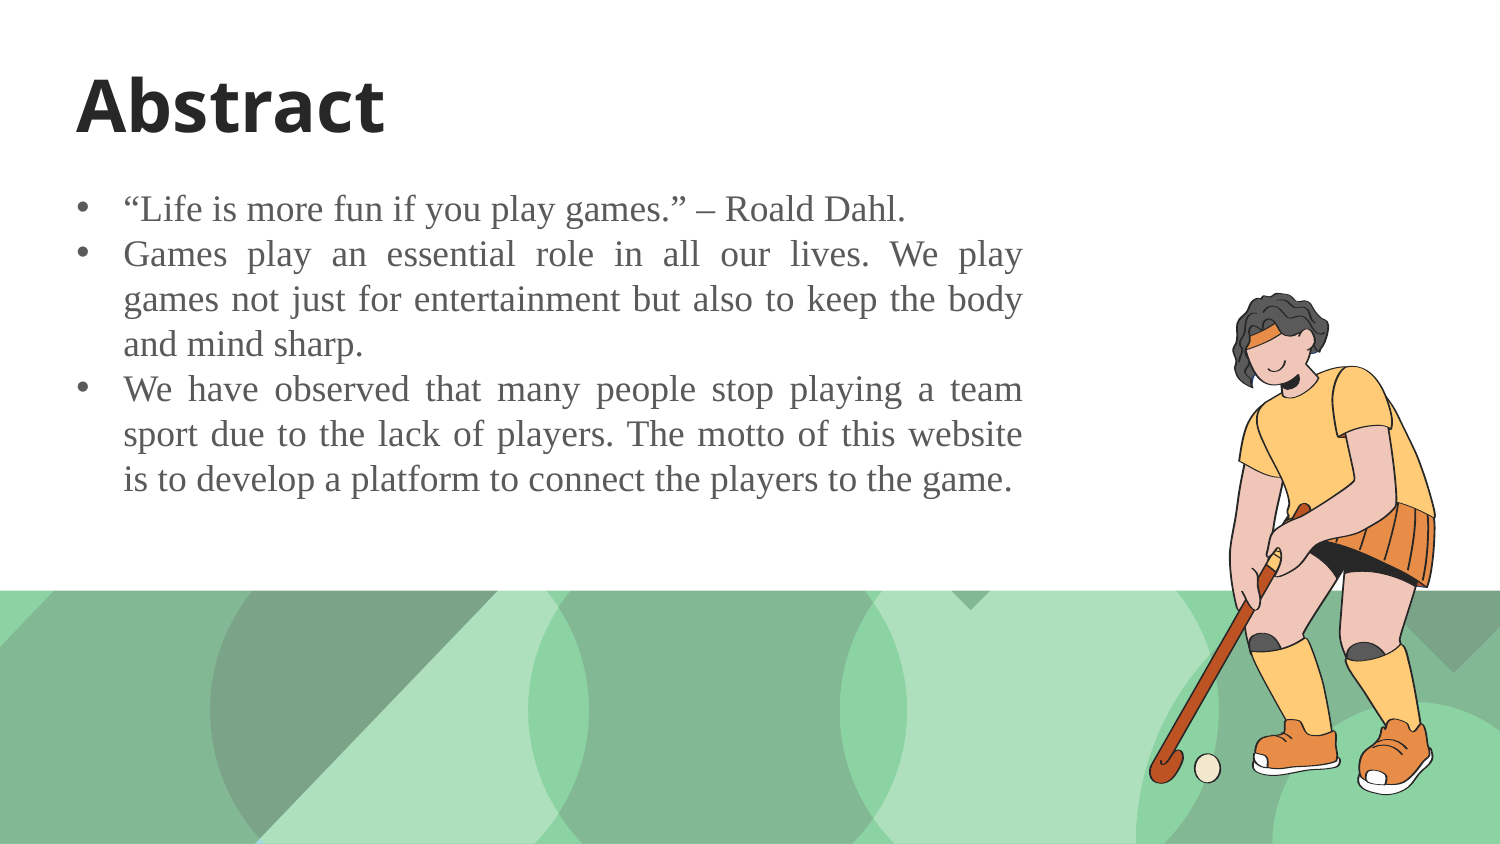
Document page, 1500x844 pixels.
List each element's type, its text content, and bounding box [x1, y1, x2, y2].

title Abstract [61, 0, 952, 162]
subtitle “Life is more fun if you play games.” – Roald Dahl. Games play an essential role in all our lives. We play games not just for entertainment but also to keep the body and mind sharp. We have observed that many people stop playing a team sport due to the lack of players. The motto of this website is to develop a platform to connect the players to the game. [61, 169, 1040, 575]
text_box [1148, 292, 1439, 796]
